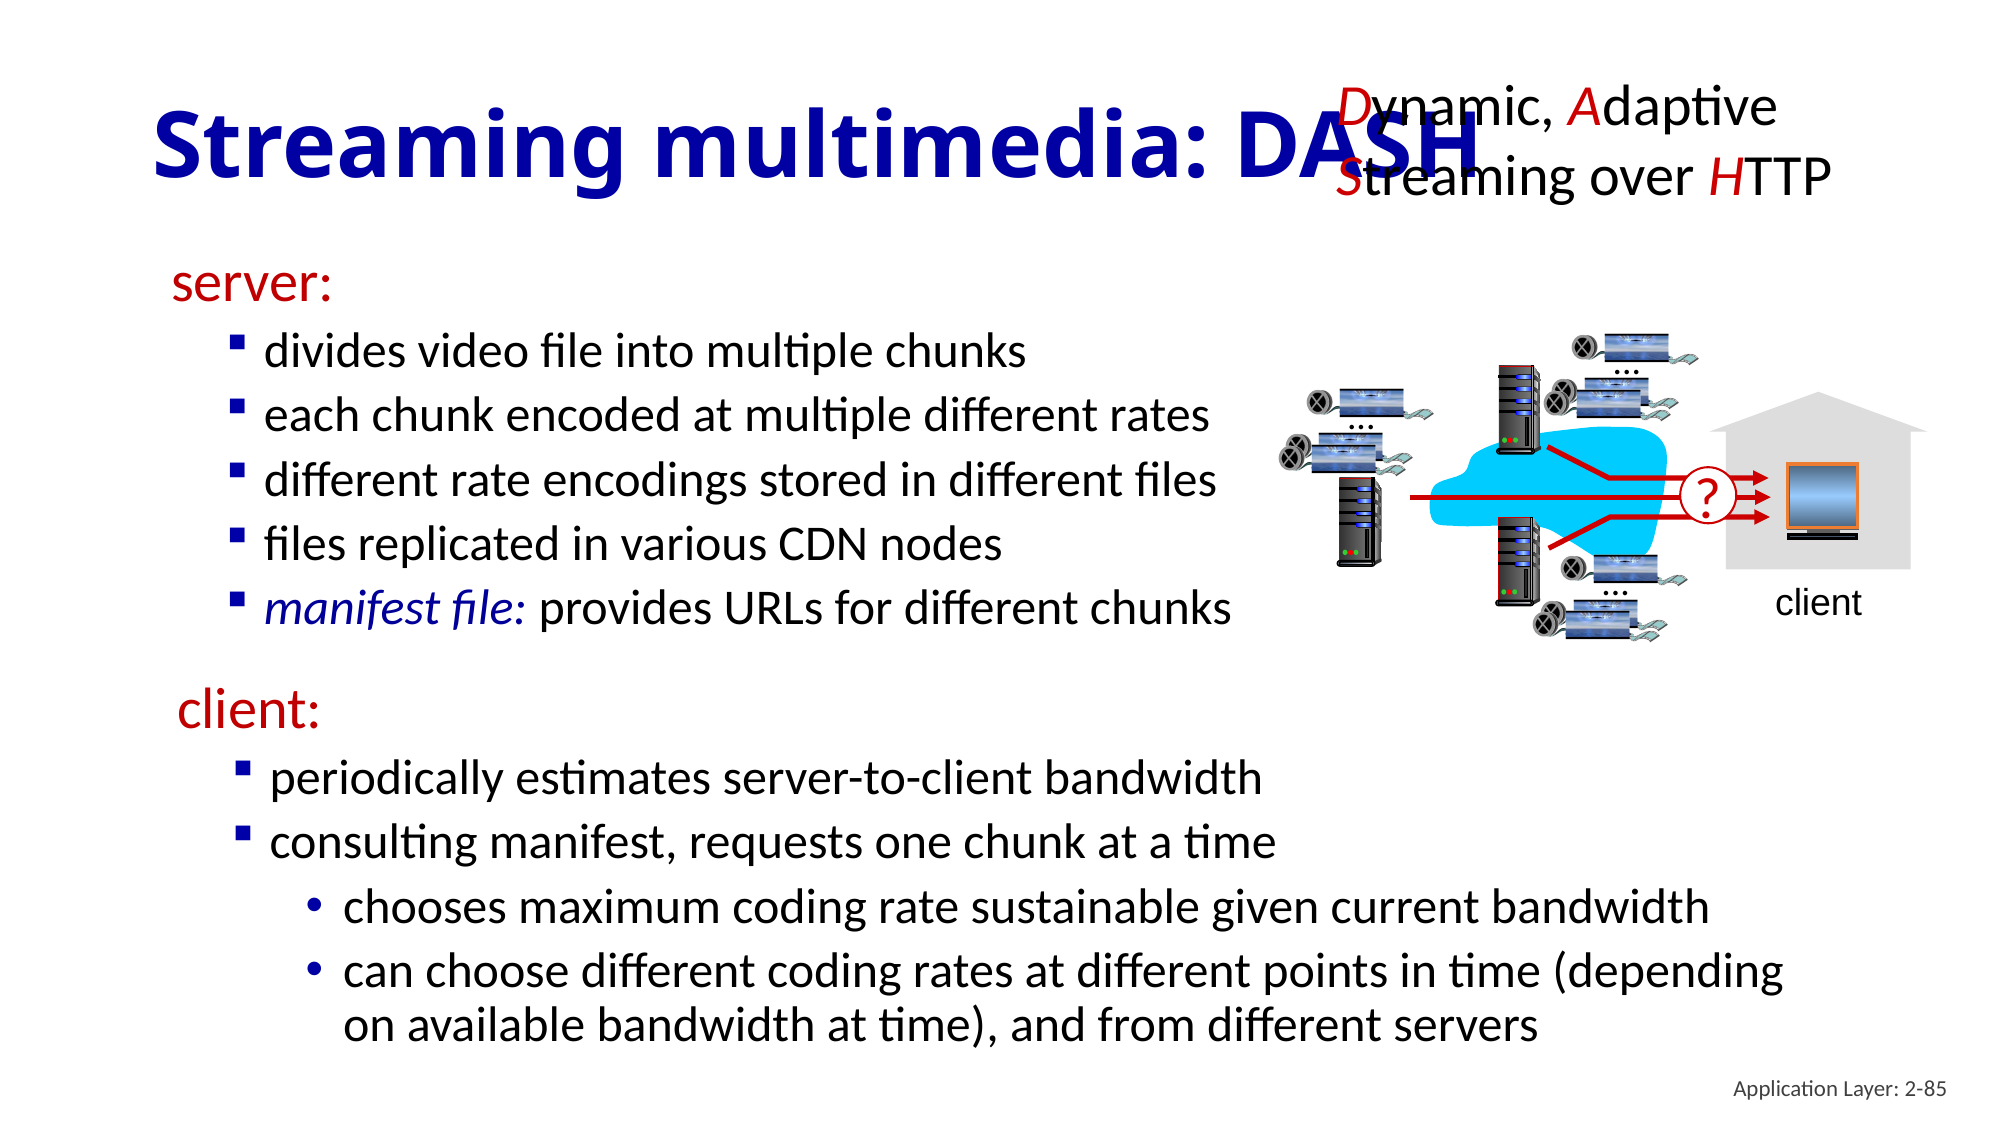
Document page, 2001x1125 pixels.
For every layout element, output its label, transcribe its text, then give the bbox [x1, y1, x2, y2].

text_box Dynamic, Adaptive Streaming over HTTP [1321, 59, 1870, 215]
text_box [1709, 391, 1928, 570]
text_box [1278, 380, 1434, 567]
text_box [1496, 365, 1542, 454]
text_box [1550, 515, 1679, 546]
text_box [1546, 445, 1679, 480]
text_box client [1760, 570, 1878, 631]
slide_number Application Layer: 2-85 [1512, 1056, 1963, 1117]
text_box client: periodically estimates server-to-client bandwidth consulting manifest, requests one chunk at a time chooses maximum coding rate sustainable given current bandwidth can choose different coding rates at different points in time (depending on available bandwidth at time), and from different servers [140, 670, 1842, 1092]
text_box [1543, 325, 1699, 425]
text_box server: divides video file into multiple chunks each chunk encoded at multiple different rates different rate encodings stored in different files files replicated in various CDN nodes manifest file: provides URLs for different chunks [134, 243, 1836, 1073]
text_box [1434, 500, 1663, 538]
title Streaming multimedia: DASH [137, 74, 1863, 221]
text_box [1496, 517, 1541, 606]
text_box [1787, 464, 1858, 539]
text_box [1434, 426, 1667, 495]
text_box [1532, 546, 1688, 646]
text_box [1576, 534, 1655, 546]
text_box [1679, 453, 1737, 540]
